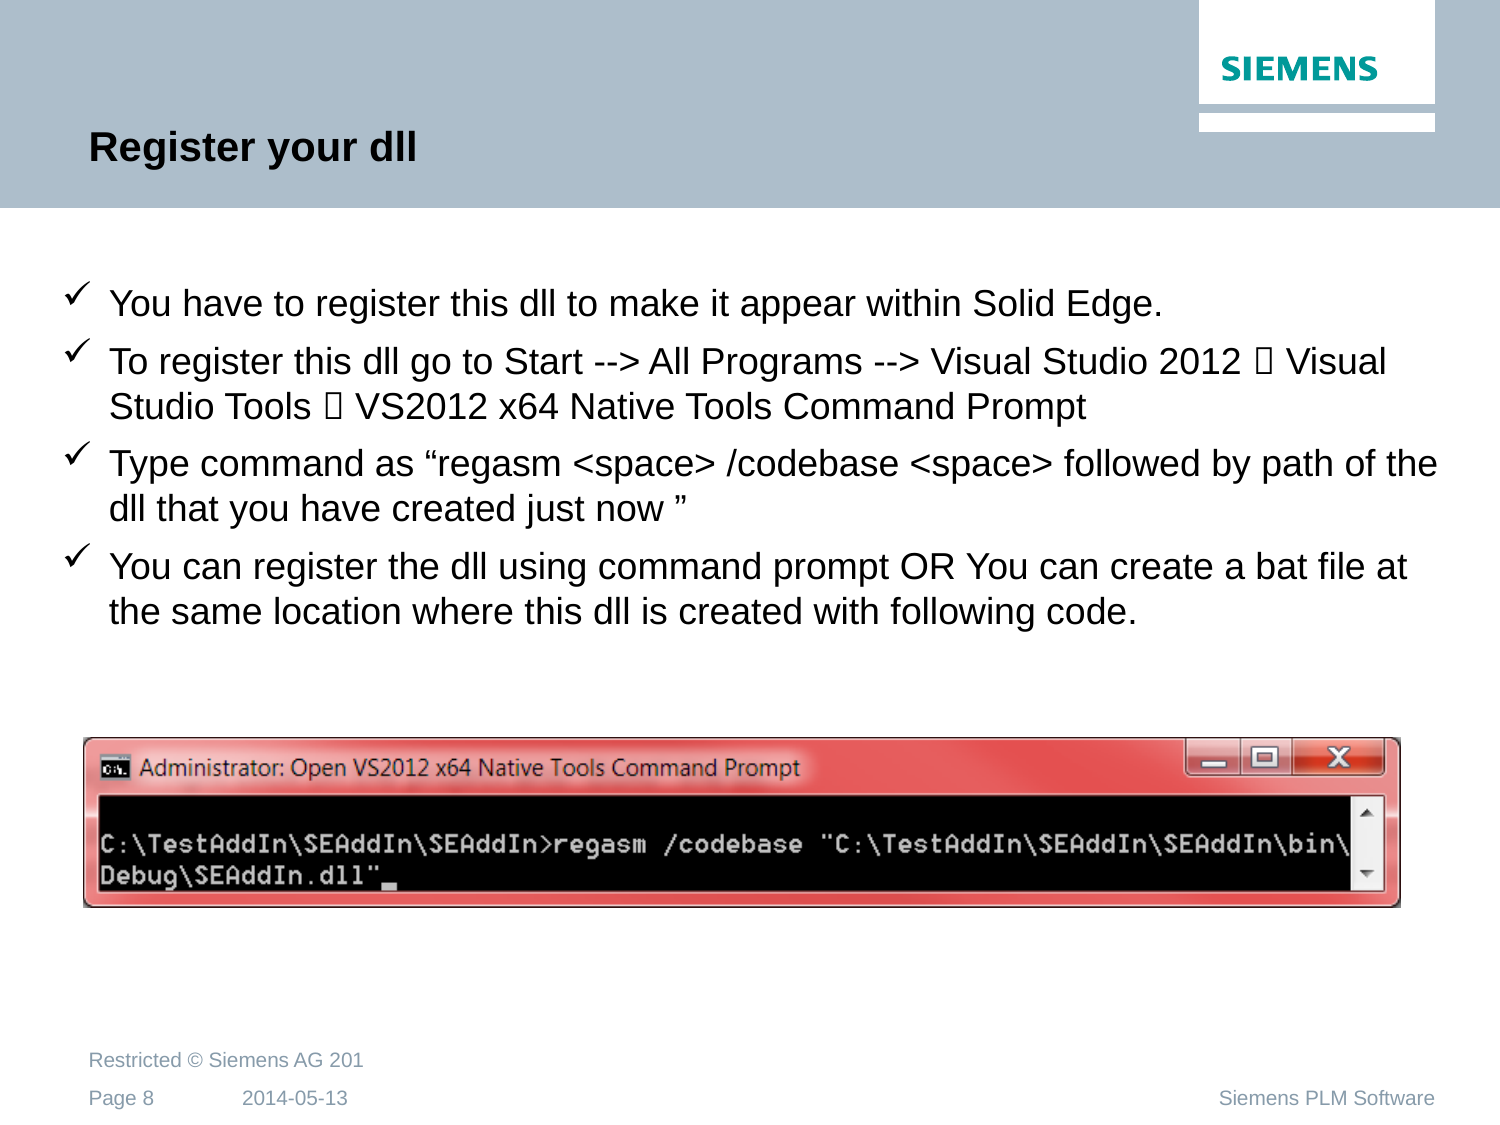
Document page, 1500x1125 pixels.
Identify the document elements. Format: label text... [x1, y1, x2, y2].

title Register your dll [0, 0, 1500, 209]
text_box You have to register this dll to make it appear within Solid Edge. To register this dll go to Start --> All Programs --> Visual Studio 2012  Visual Studio Tools  VS2012 x64 Native Tools Command Prompt Type command as “regasm <space> /codebase <space> followed by path of the dll that you have created just now ” You can register the dll using command prompt OR You can create a bat file at the same location where this dll is created with following code. [47, 214, 1473, 697]
picture [83, 737, 1401, 908]
